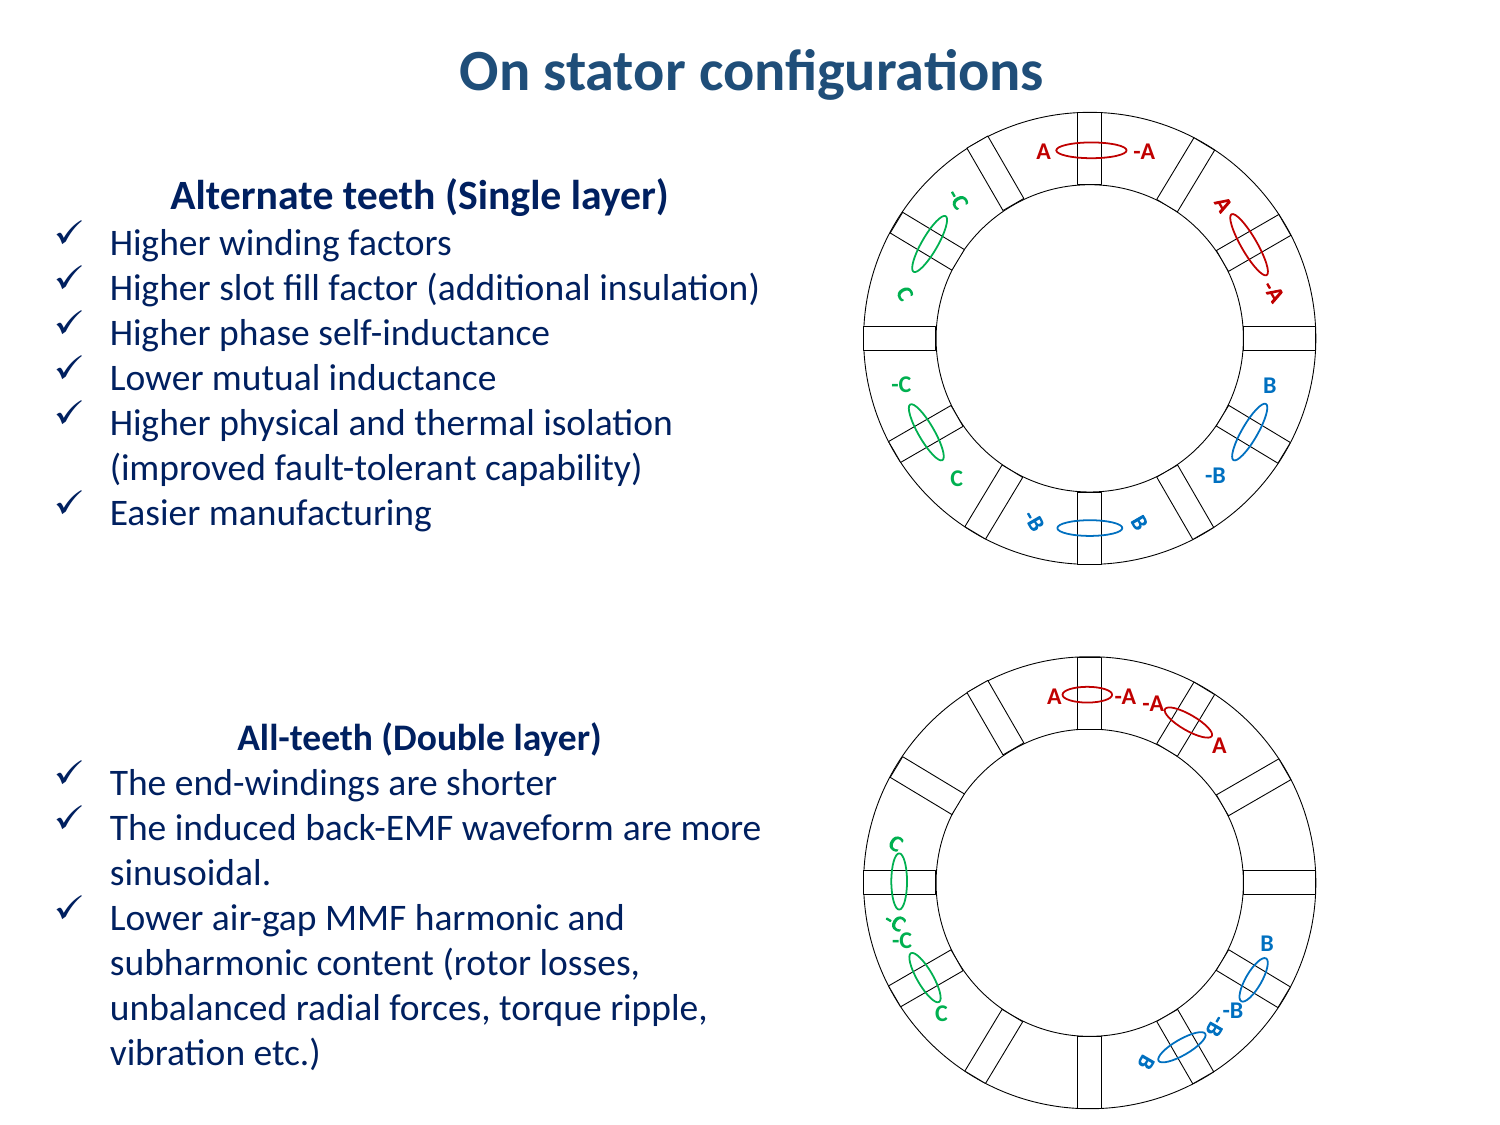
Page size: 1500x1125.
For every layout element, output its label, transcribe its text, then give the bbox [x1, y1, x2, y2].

picture [861, 110, 1317, 566]
text_box On stator configurations [78, 24, 1425, 110]
picture [861, 654, 1317, 1110]
text_box Alternate teeth (Single layer) Higher winding factors Higher slot fill factor (additional insulation) Higher phase self-inductance Lower mutual inductance Higher physical and thermal isolation (improved fault-tolerant capability) Easier manufacturing All-teeth (Double layer) The end-windings are shorter The induced back-EMF waveform are more sinusoidal. Lower air-gap MMF harmonic and subharmonic content (rotor losses, unbalanced radial forces, torque ripple, vibration etc.) [38, 110, 801, 1081]
